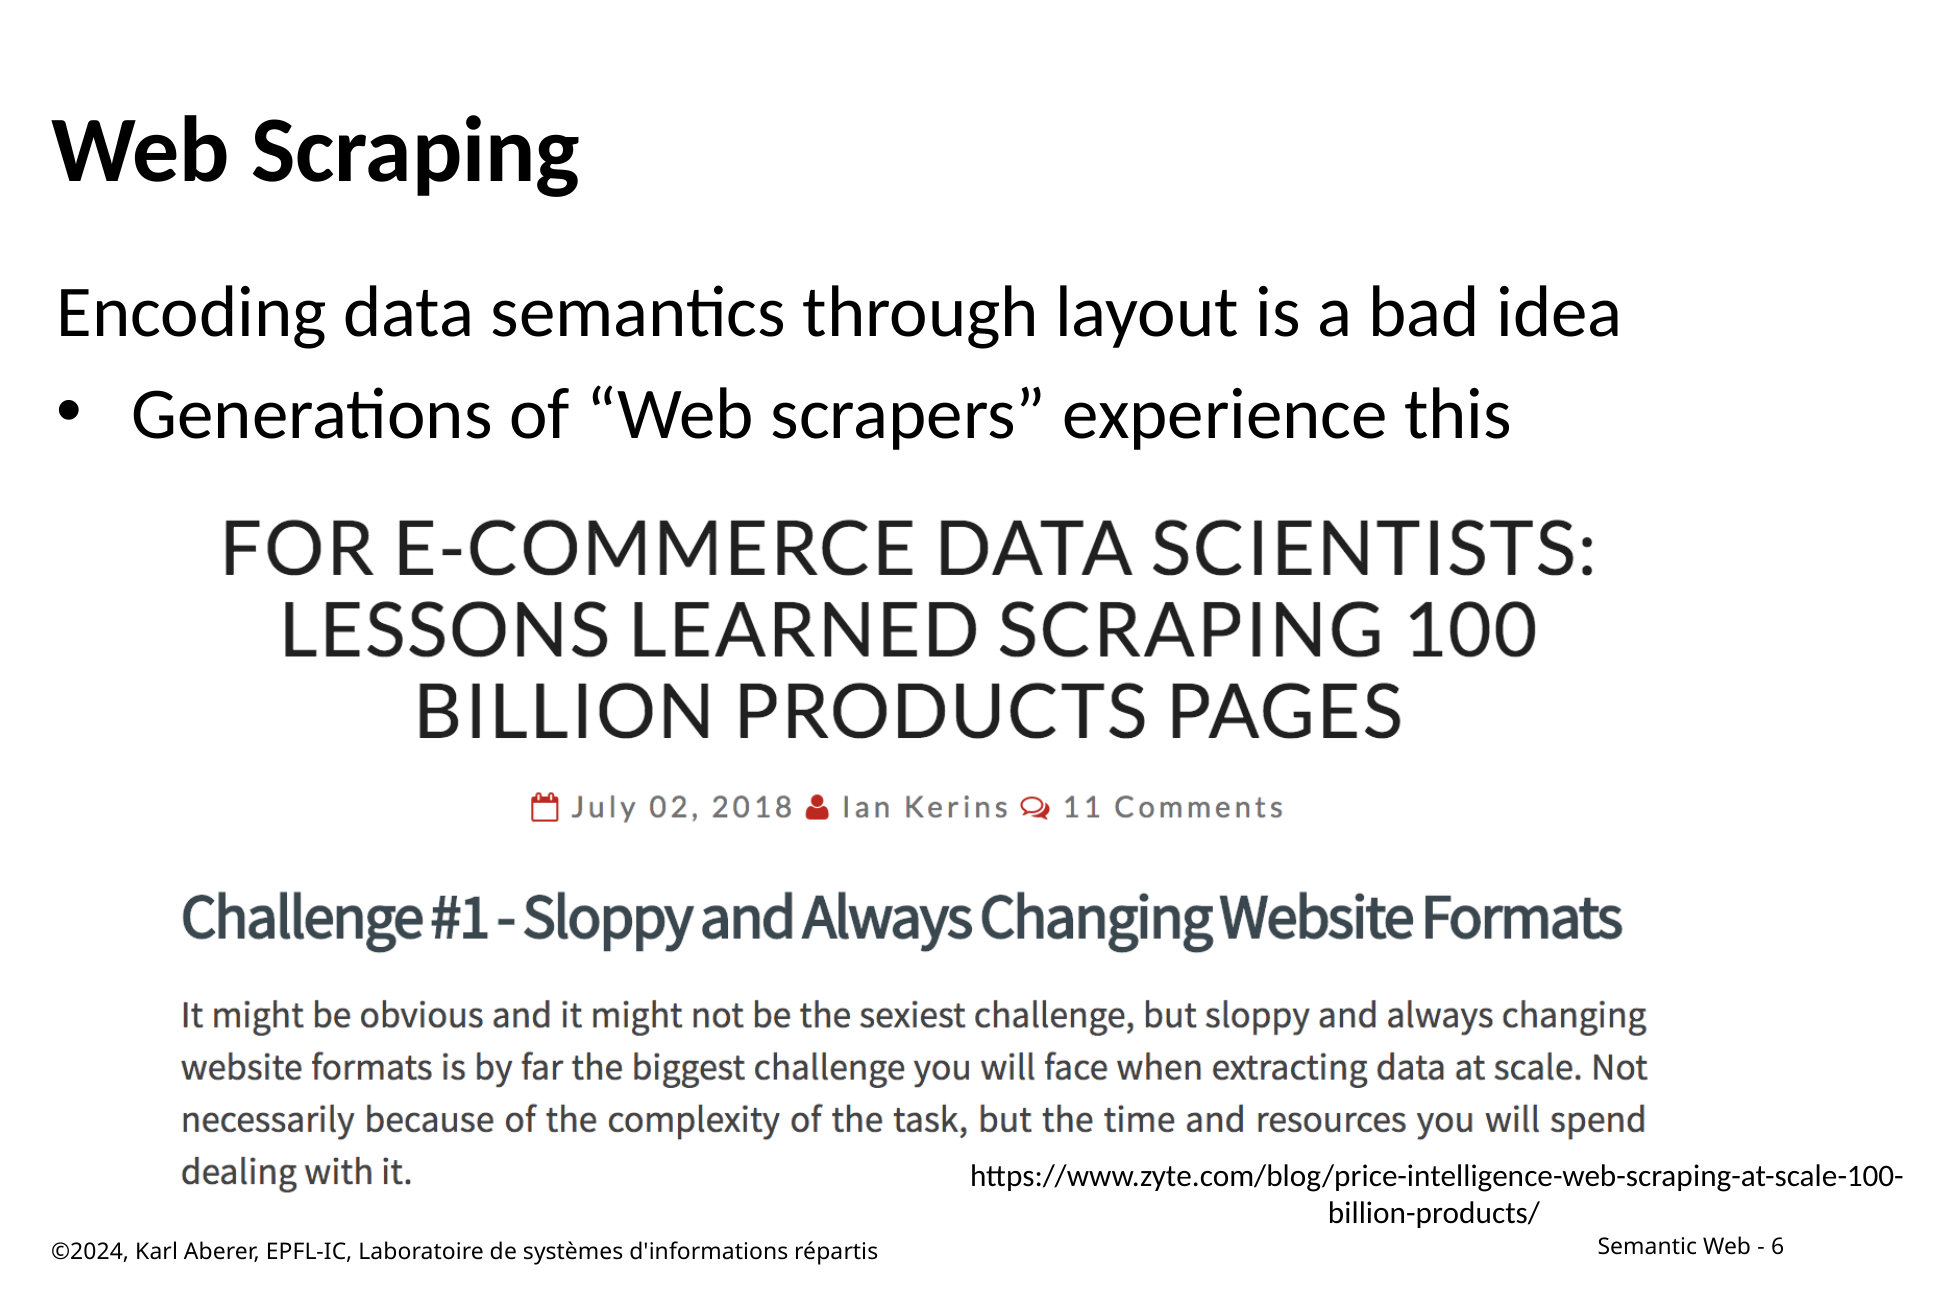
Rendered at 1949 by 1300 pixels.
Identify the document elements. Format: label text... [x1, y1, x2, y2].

picture [90, 460, 1756, 1228]
footer ©2024, Karl Aberer, EPFL-IC, Laboratoire de systèmes d'informations répartis [32, 1227, 1284, 1271]
title Web Scraping [32, 57, 1803, 232]
text_box https://www.zyte.com/blog/price-intelligence-web-scraping-at-scale-100-billion-products/ [1760, 1147, 1925, 1237]
list Encoding data semantics through layout is a bad idea Generations of “Web scrapers” experience this [37, 253, 1809, 1208]
